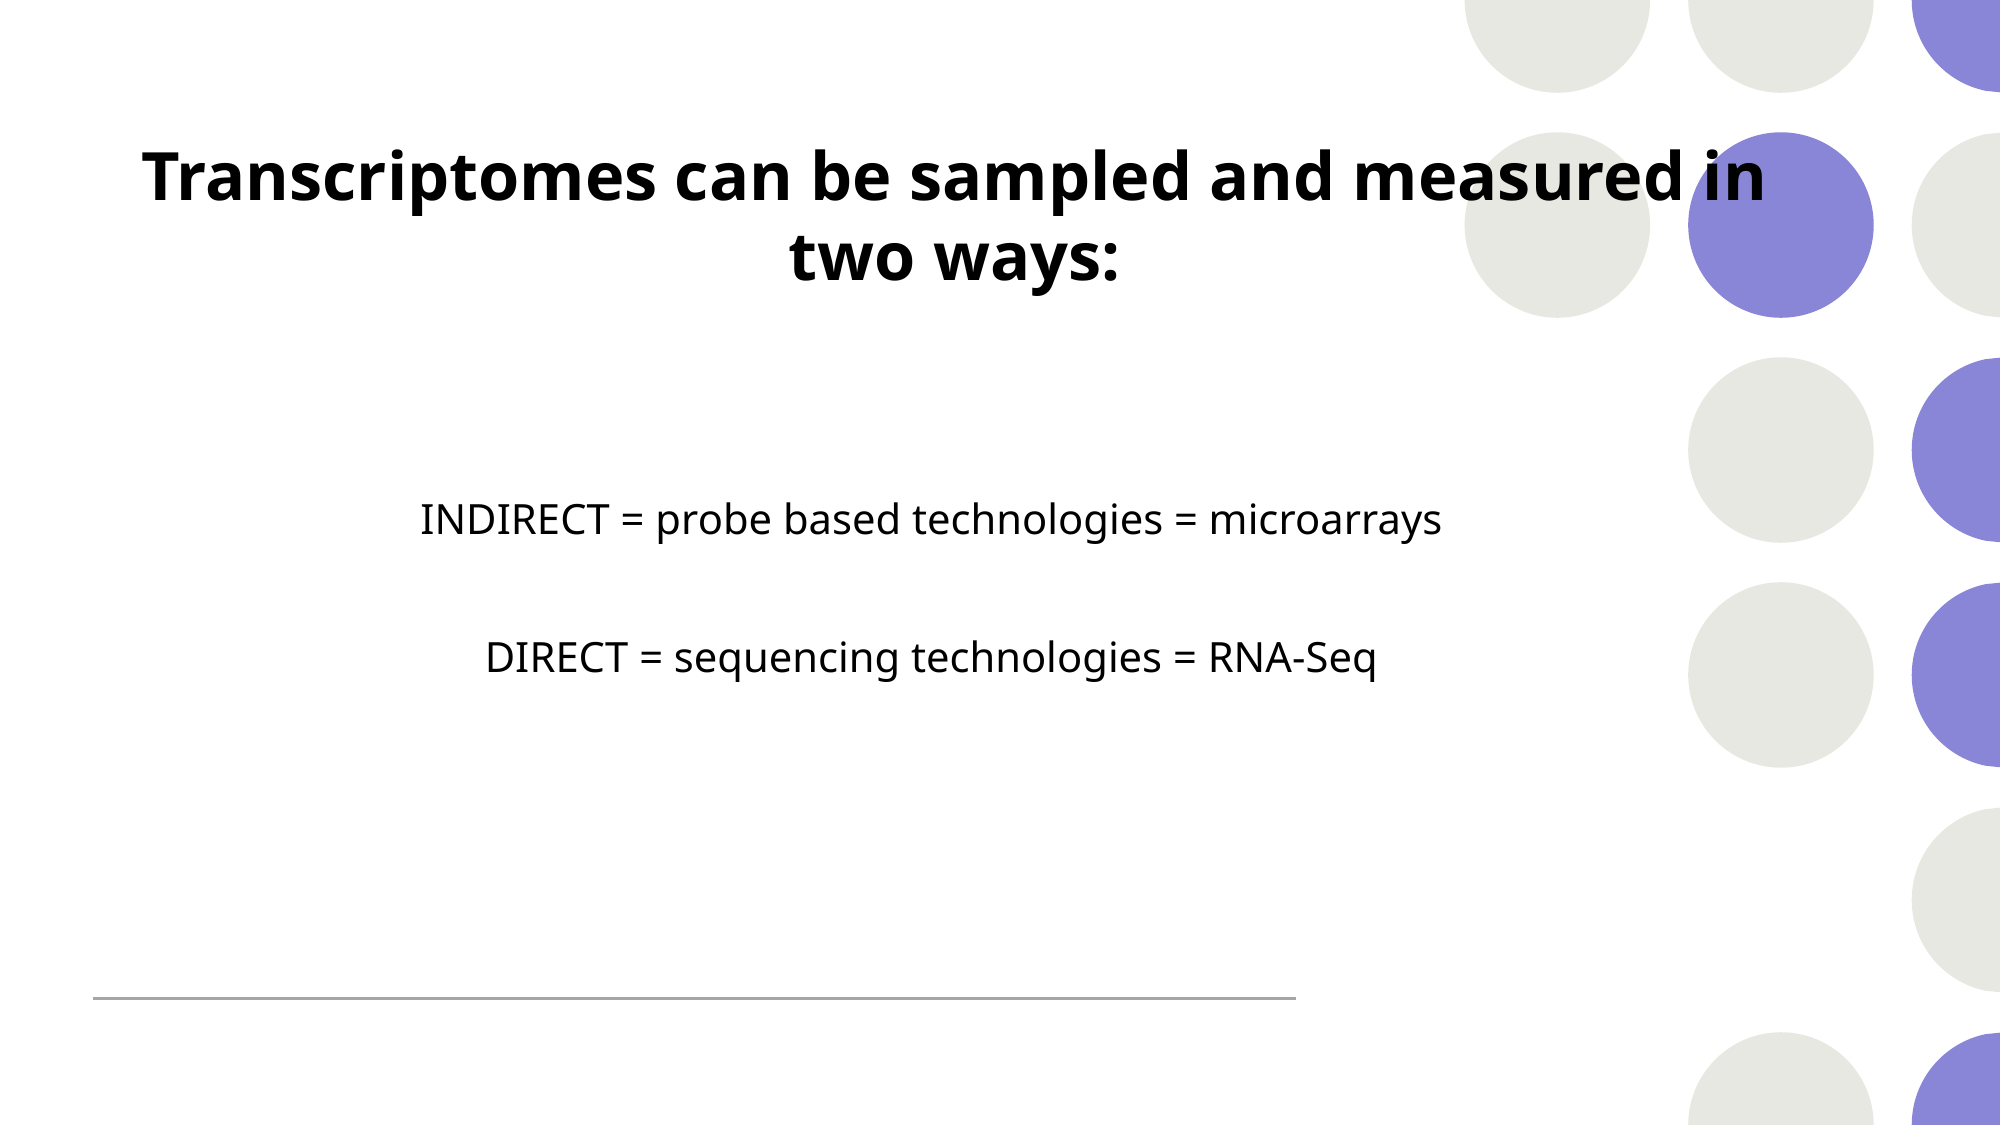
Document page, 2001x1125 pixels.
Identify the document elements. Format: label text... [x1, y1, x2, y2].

title Transcriptomes can be sampled and measured in two ways: [92, 126, 1817, 335]
list INDIRECT = probe based technologies = microarrays DIRECT = sequencing technologies = RNA-Seq [92, 485, 1696, 946]
